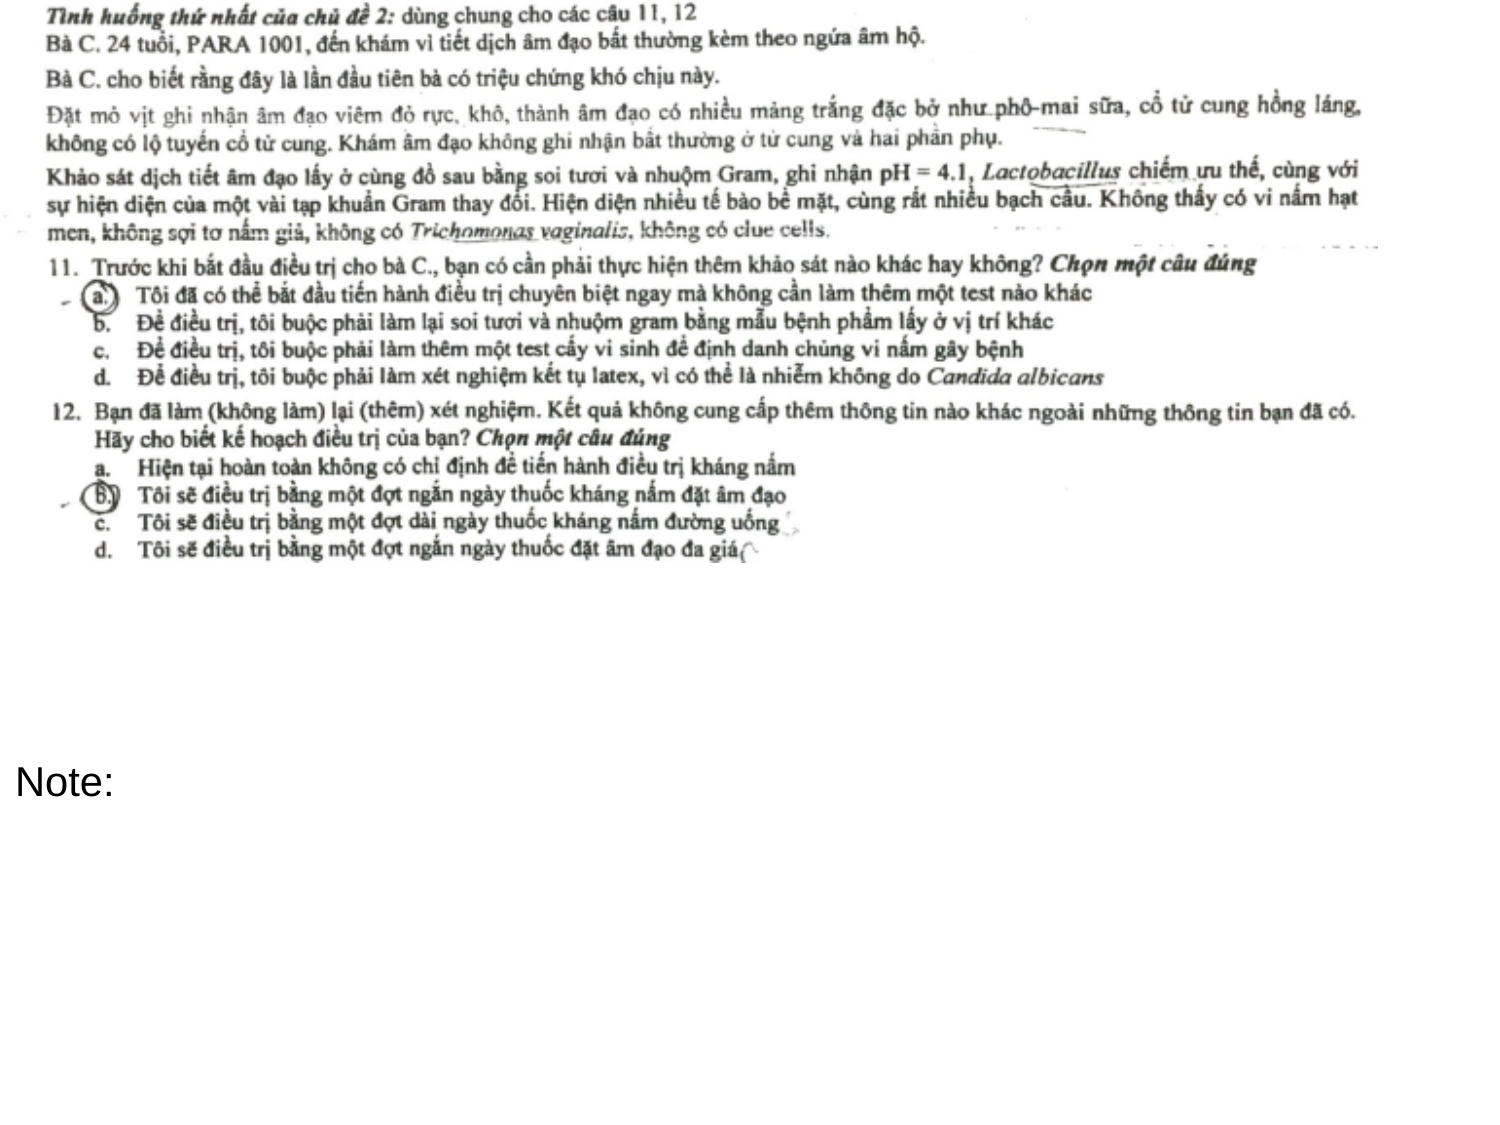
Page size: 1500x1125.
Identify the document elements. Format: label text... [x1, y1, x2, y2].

subtitle Note: [0, 753, 1500, 1125]
picture [0, 0, 1379, 563]
